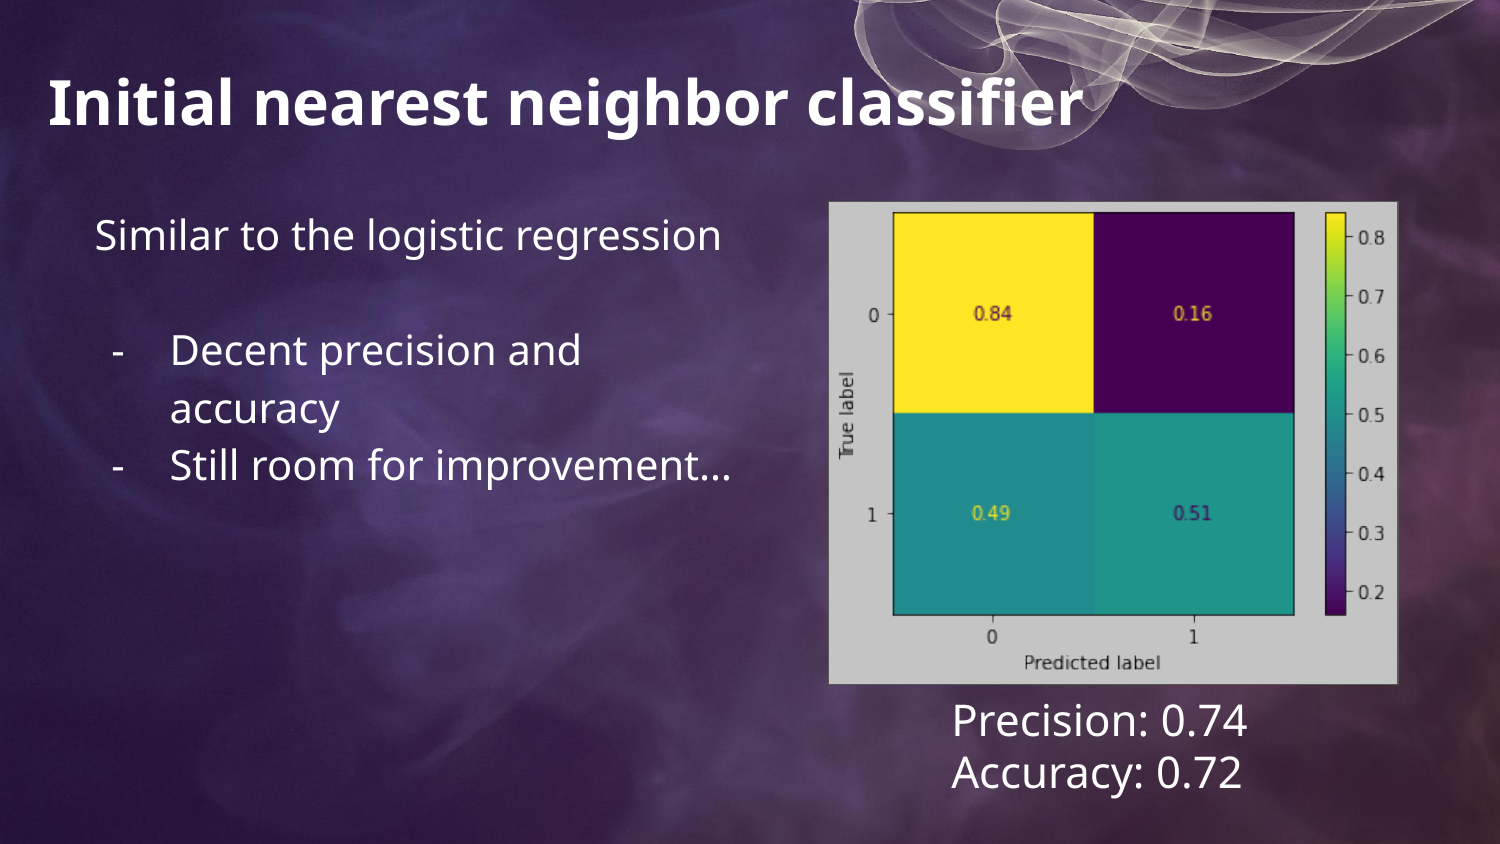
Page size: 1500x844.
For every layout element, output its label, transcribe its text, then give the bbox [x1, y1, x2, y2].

picture [0, 0, 1500, 844]
title Initial nearest neighbor classifier [33, 48, 1154, 152]
title Precision: 0.74 Accuracy: 0.72 [936, 694, 1291, 806]
text_box Similar to the logistic regression Decent precision and accuracy Still room for improvement… [79, 186, 749, 505]
